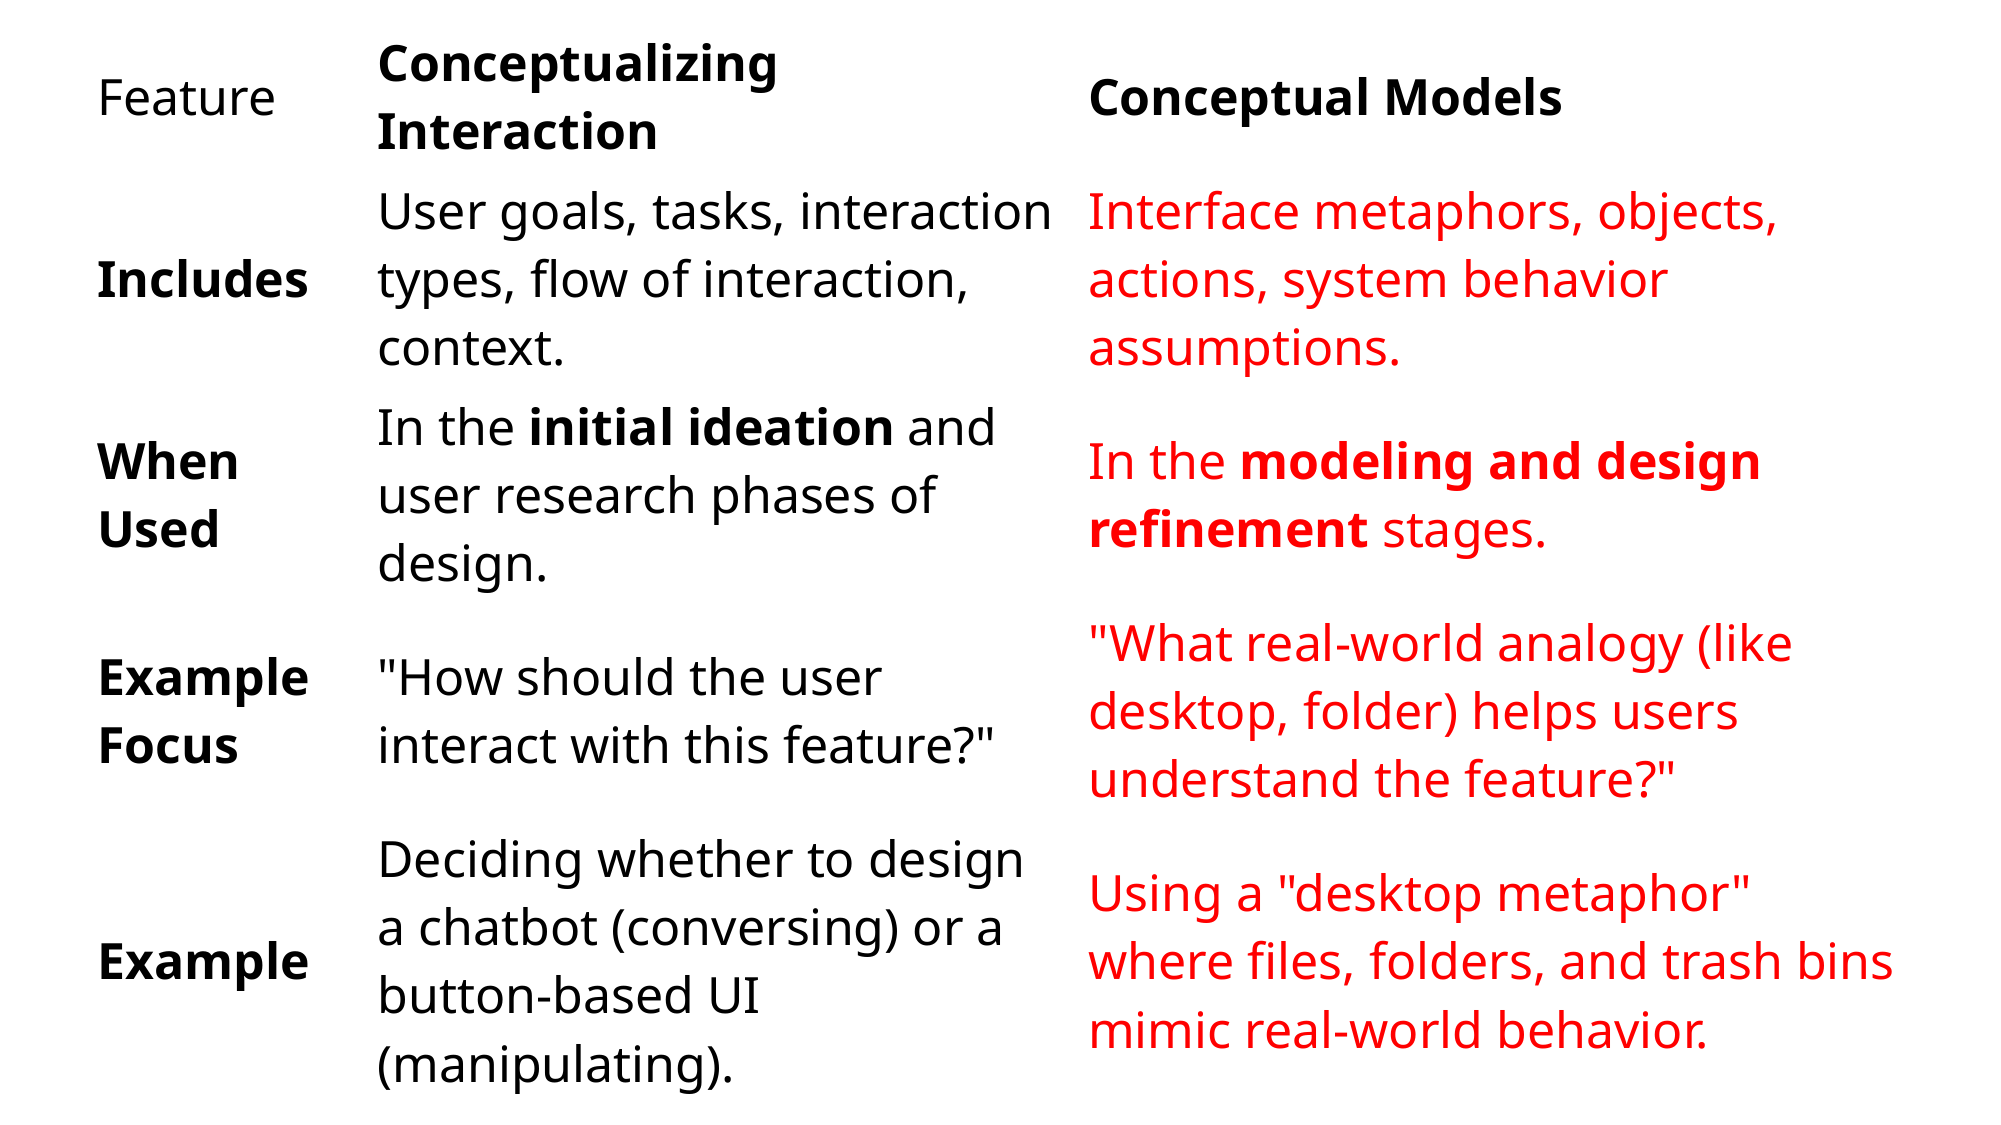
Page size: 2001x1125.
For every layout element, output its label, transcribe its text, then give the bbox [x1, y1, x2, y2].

table_cell Using a "desktop metaphor" where files, folders, and trash bins mimic real-world behavior. [1077, 818, 1910, 1103]
table_cell Interface metaphors, objects, actions, system behavior assumptions. [1077, 170, 1910, 386]
table_cell When Used [86, 386, 366, 602]
table_cell In the initial ideation and user research phases of design. [366, 386, 1077, 602]
table_header Conceptual Models [1077, 22, 1910, 170]
table_cell In the modeling and design refinement stages. [1077, 386, 1910, 602]
table_cell Example Focus [86, 602, 366, 818]
table_cell "How should the user interact with this feature?" [366, 602, 1077, 818]
table_cell Includes [86, 170, 366, 386]
table_header Conceptualizing Interaction [366, 22, 1077, 170]
table_cell "What real-world analogy (like desktop, folder) helps users understand the feature?" [1077, 602, 1910, 818]
table_cell User goals, tasks, interaction types, flow of interaction, context. [366, 170, 1077, 386]
table_cell Deciding whether to design a chatbot (conversing) or a button-based UI (manipulating). [366, 818, 1077, 1103]
table_header Feature [86, 22, 366, 170]
table_cell Example [86, 818, 366, 1103]
